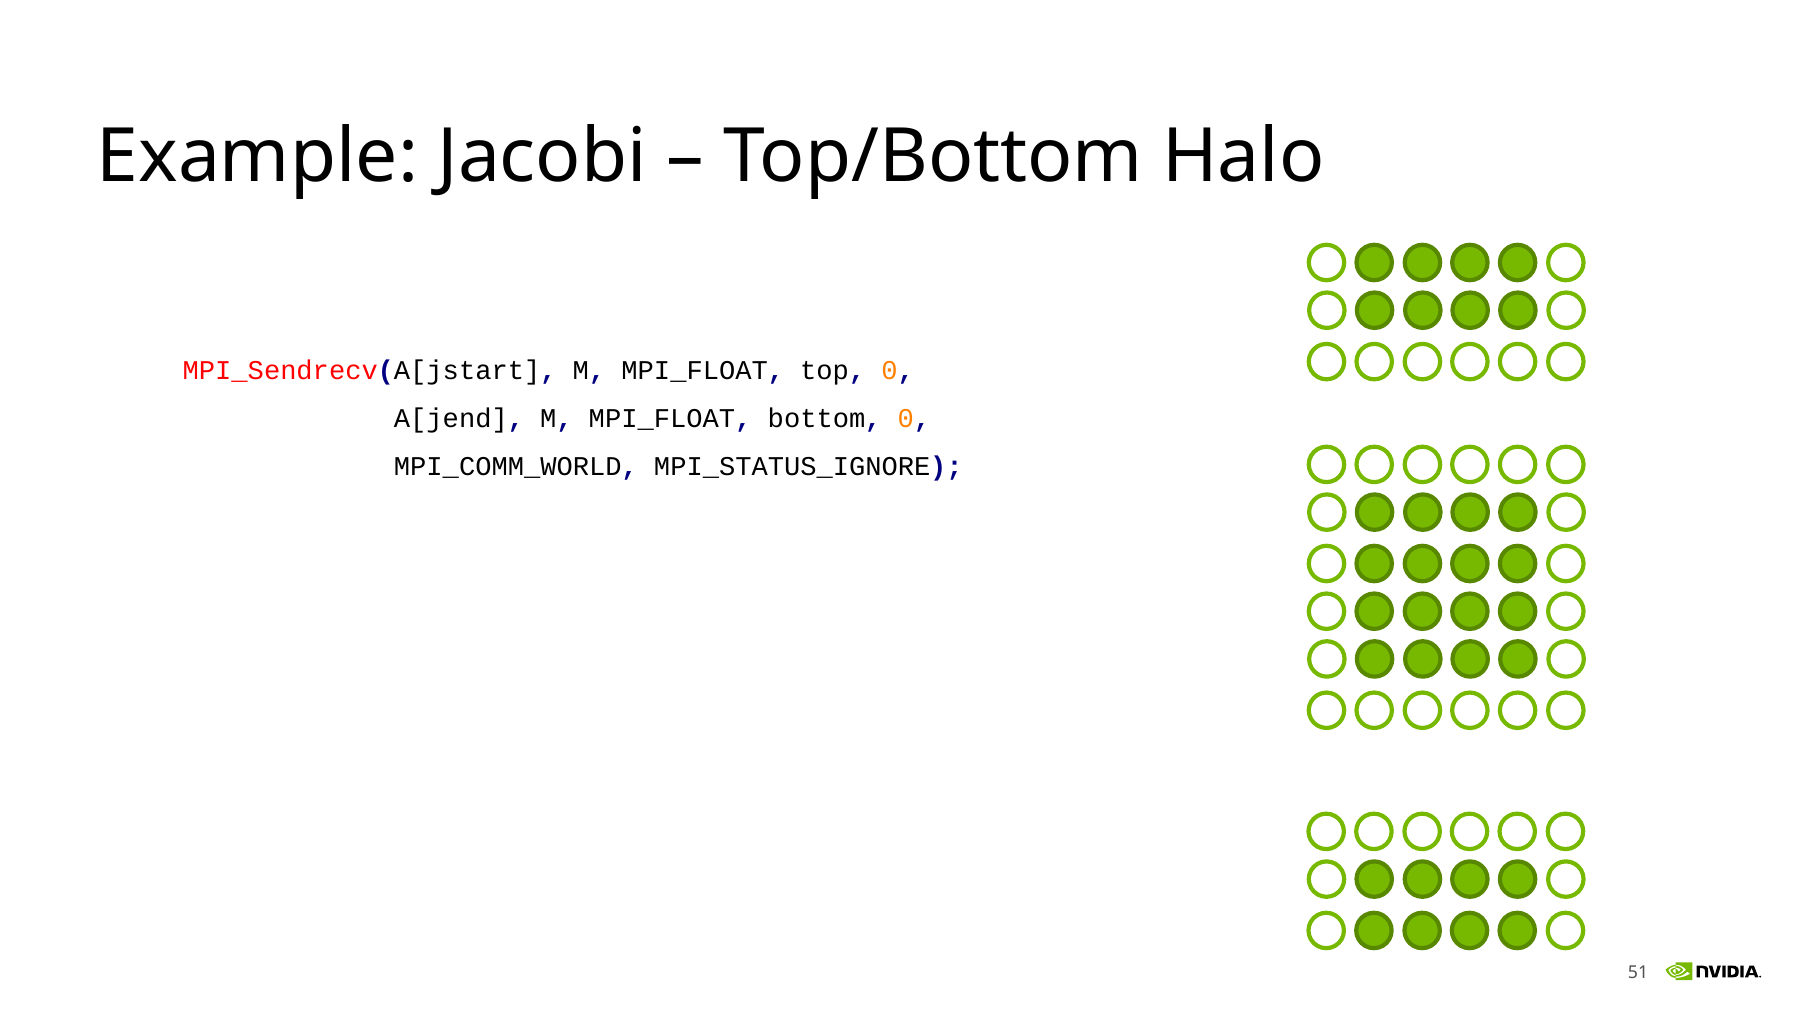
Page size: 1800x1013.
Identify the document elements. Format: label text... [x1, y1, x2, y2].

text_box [1308, 244, 1585, 380]
text_box MPI_Sendrecv(A[jstart], M, MPI_FLOAT, top, 0, A[jend], M, MPI_FLOAT, bottom, 0, MPI_COMM_WORLD, MPI_STATUS_IGNORE); [167, 205, 1620, 582]
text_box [1308, 593, 1585, 729]
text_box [1308, 446, 1585, 582]
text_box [1308, 813, 1584, 949]
title Example: Jacobi – Top/Bottom Halo [81, 108, 1719, 206]
